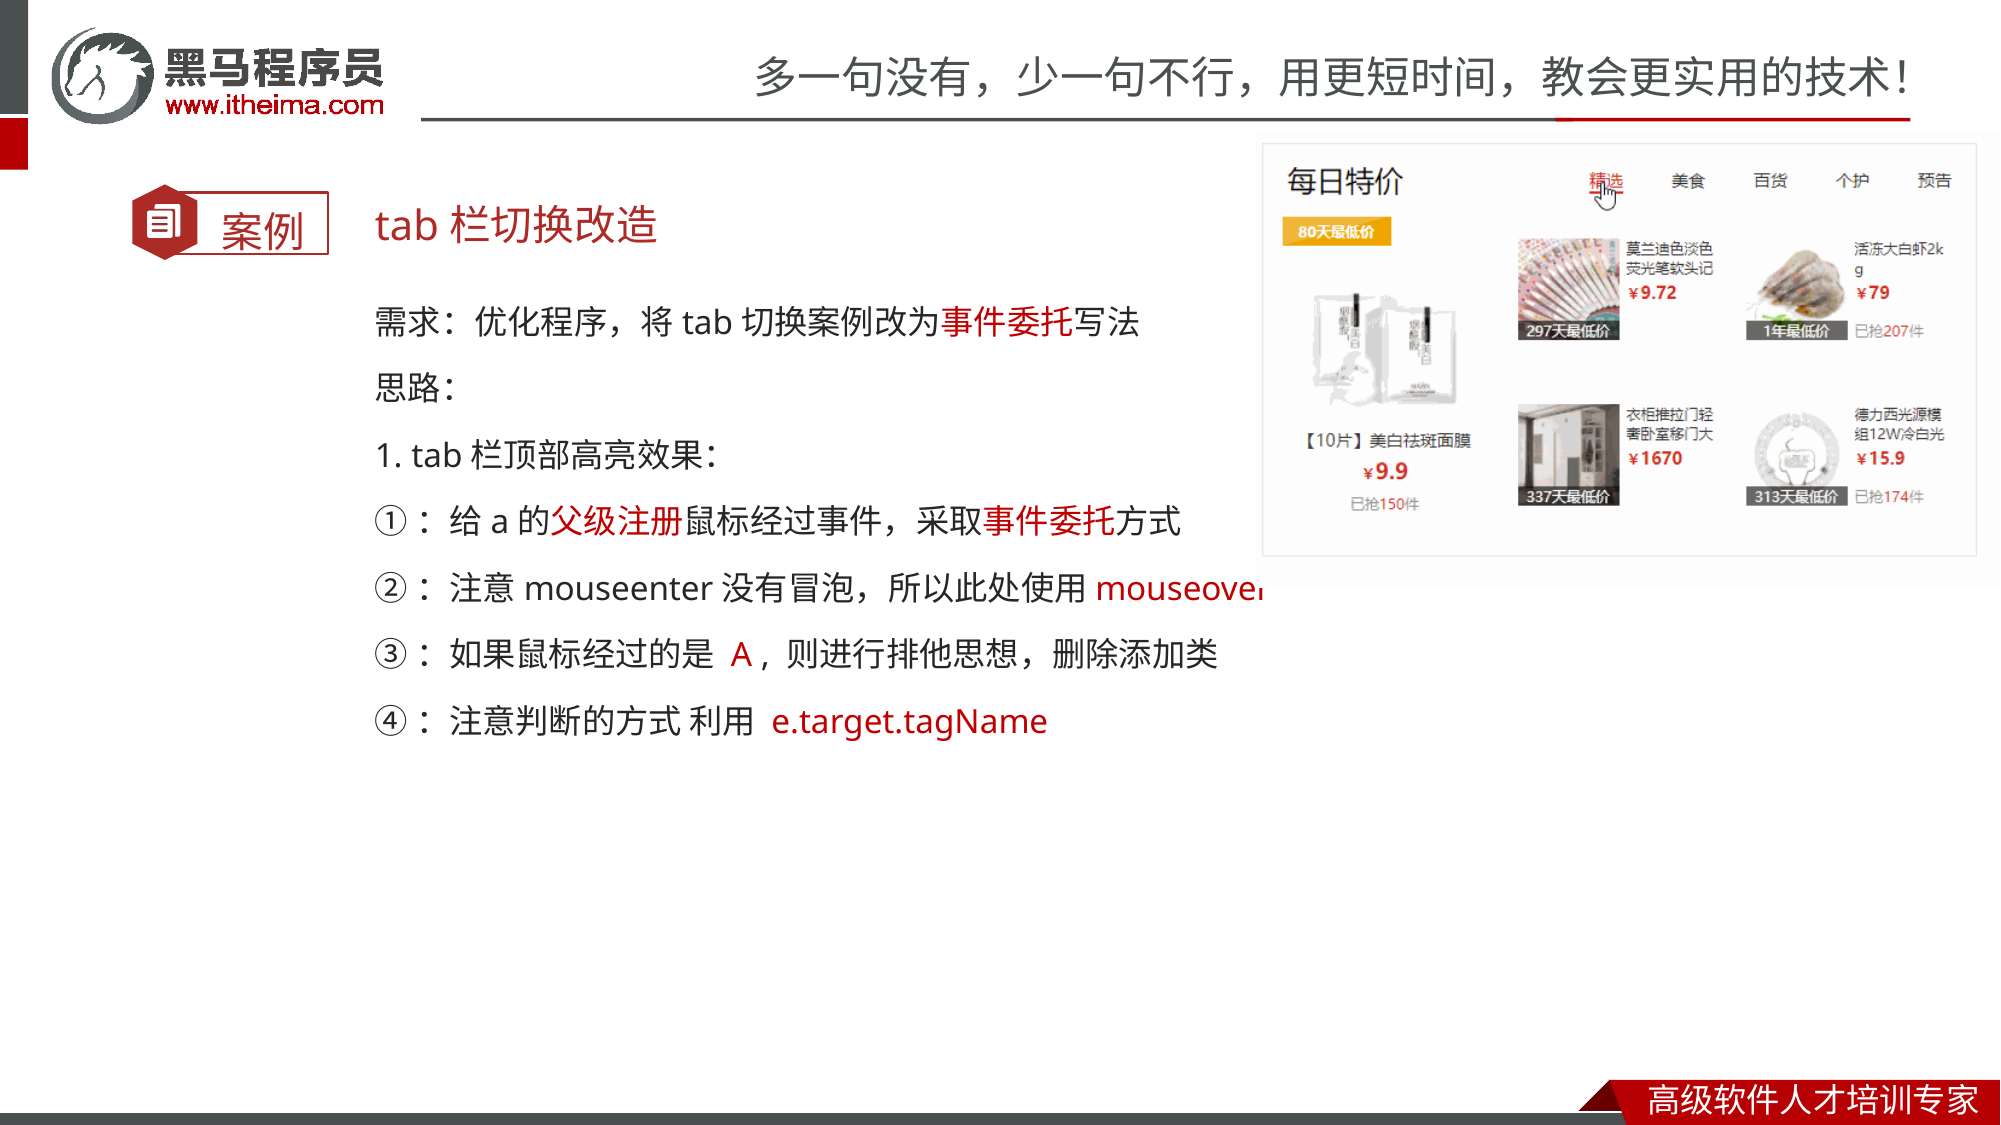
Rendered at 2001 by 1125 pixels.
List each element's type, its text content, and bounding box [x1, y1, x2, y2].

picture [50, 26, 384, 125]
picture [1255, 130, 2000, 588]
list tab栏切换改造 [360, 181, 1250, 266]
list 需求：优化程序，将tab切换案例改为事件委托写法 思路： 1. tab栏顶部高亮效果： ①：给a的父级注册鼠标经过事件，采取事件委托方式 ②：注意mouseenter没有冒泡，所以此处使用mouseover ③：如果鼠标经过的是 A , 则进行排他思想，删除添加类 ④：注意判断的方式 利用 e.target.tagName [360, 273, 1872, 1020]
picture [147, 204, 181, 238]
